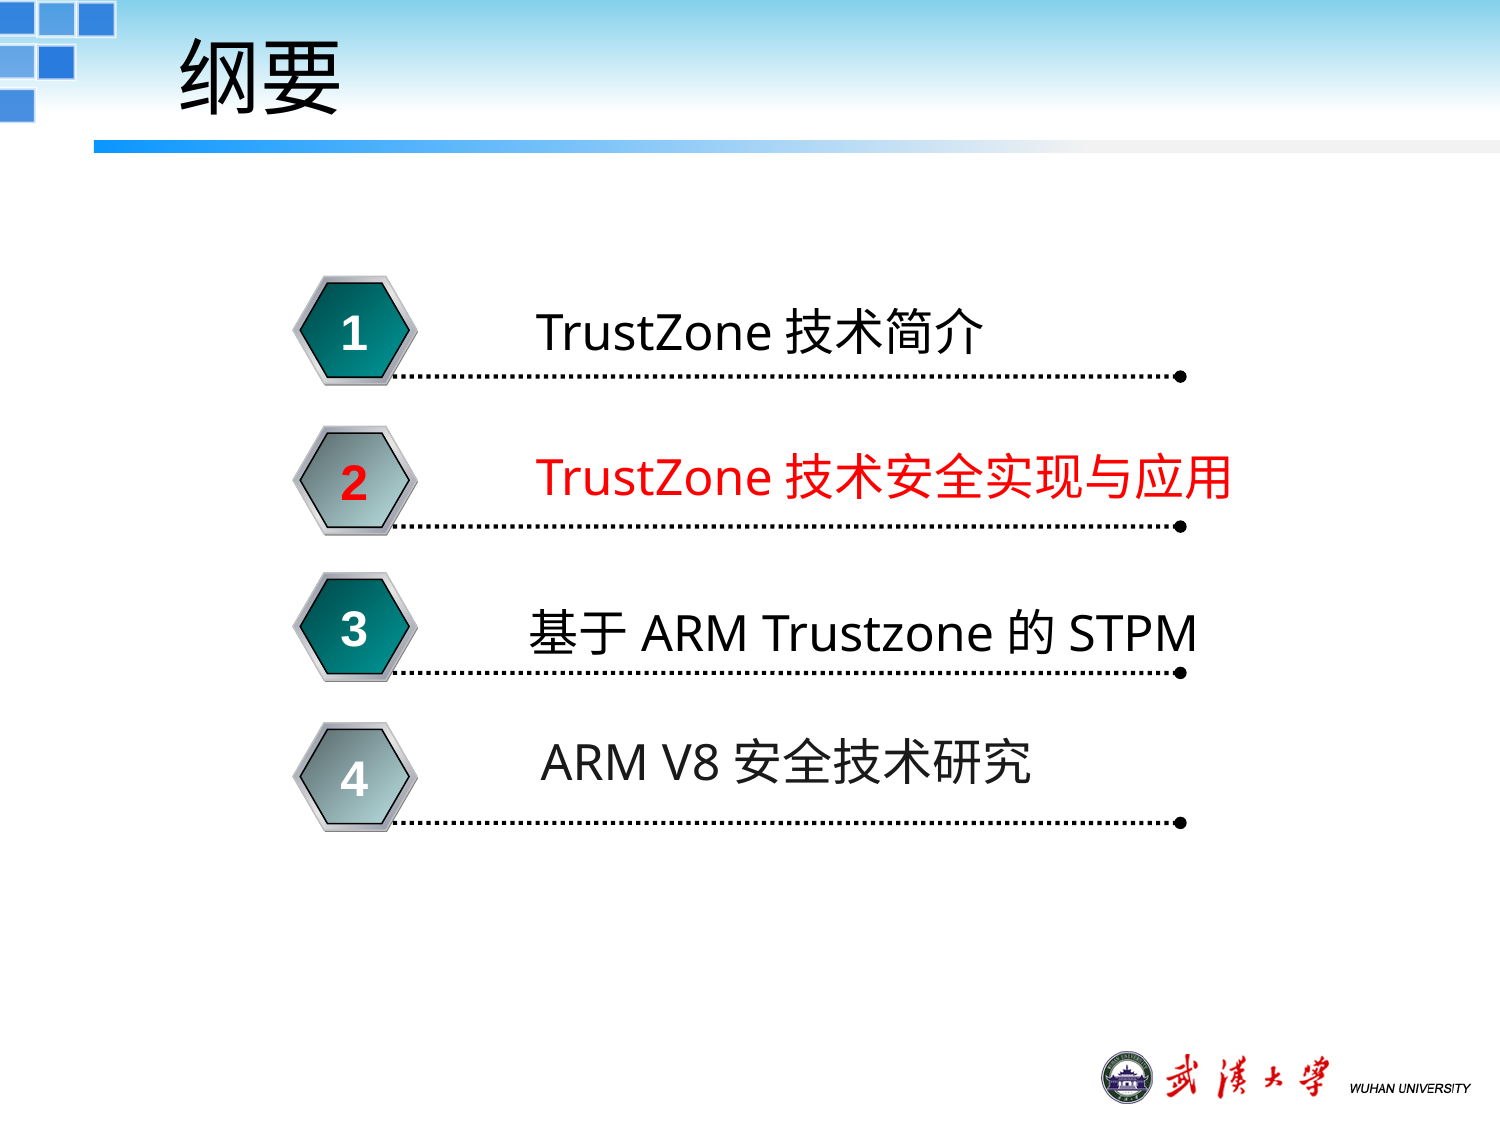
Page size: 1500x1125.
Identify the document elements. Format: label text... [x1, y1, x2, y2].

text_box TrustZone技术简介 [521, 292, 1000, 368]
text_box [292, 276, 419, 386]
text_box [1172, 670, 1187, 680]
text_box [292, 722, 419, 833]
text_box [1172, 816, 1187, 830]
title 纲要 [162, 24, 1365, 125]
text_box [1172, 370, 1187, 383]
picture [1072, 1046, 1500, 1115]
text_box TrustZone技术安全实现与应用 [521, 438, 1250, 514]
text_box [292, 572, 419, 683]
text_box [1172, 520, 1187, 533]
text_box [292, 426, 419, 536]
text_box 基于ARM Trustzone的STPM [514, 594, 1214, 670]
text_box ARM V8安全技术研究 [525, 722, 1048, 798]
